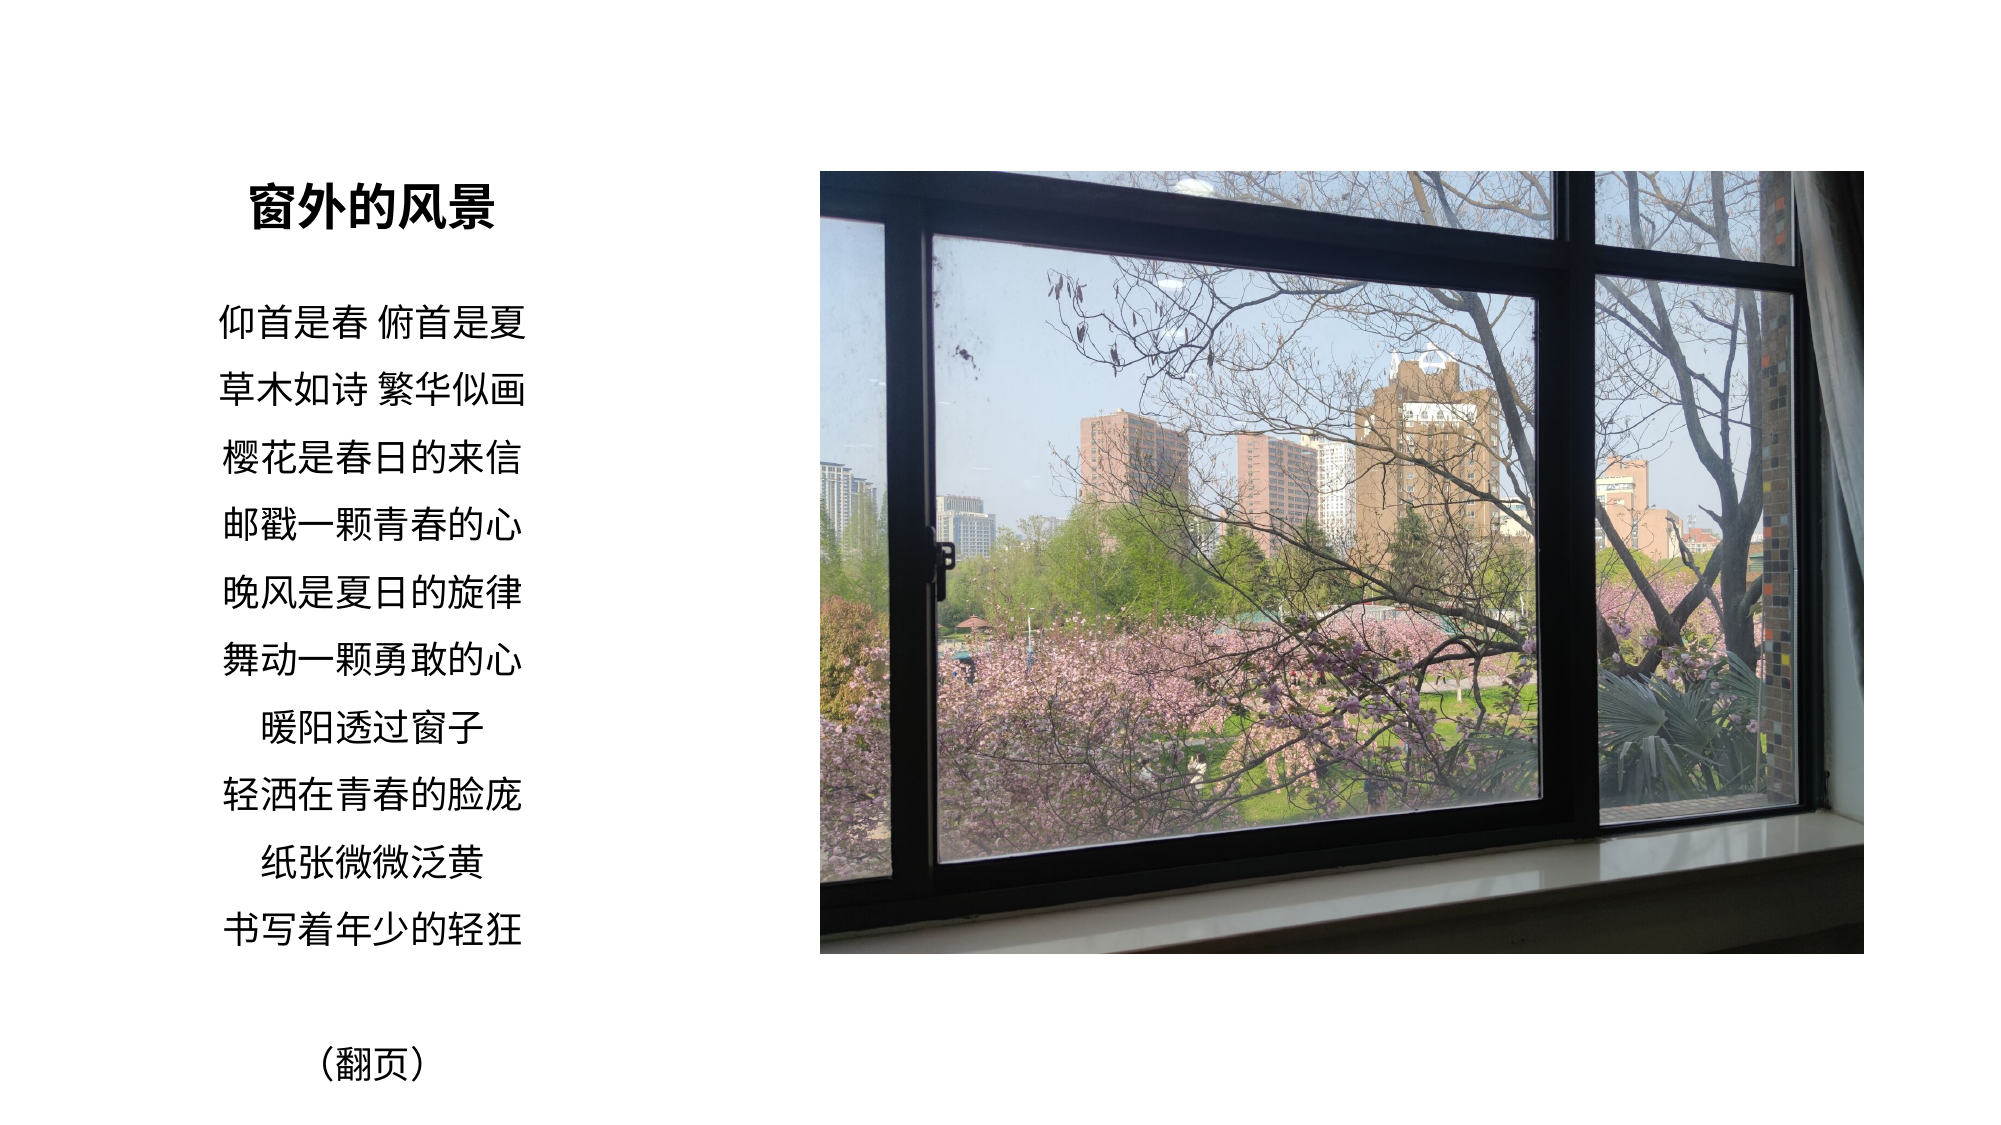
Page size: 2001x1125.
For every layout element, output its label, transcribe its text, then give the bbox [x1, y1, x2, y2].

text_box 窗外的风景 仰首是春 俯首是夏 草木如诗 繁华似画 樱花是春日的来信 邮戳一颗青春的心 晚风是夏日的旋律 舞动一颗勇敢的心 暖阳透过窗子 轻洒在青春的脸庞 纸张微微泛黄 书写着年少的轻狂 （翻页） [26, 137, 719, 1094]
picture [820, 171, 1864, 954]
